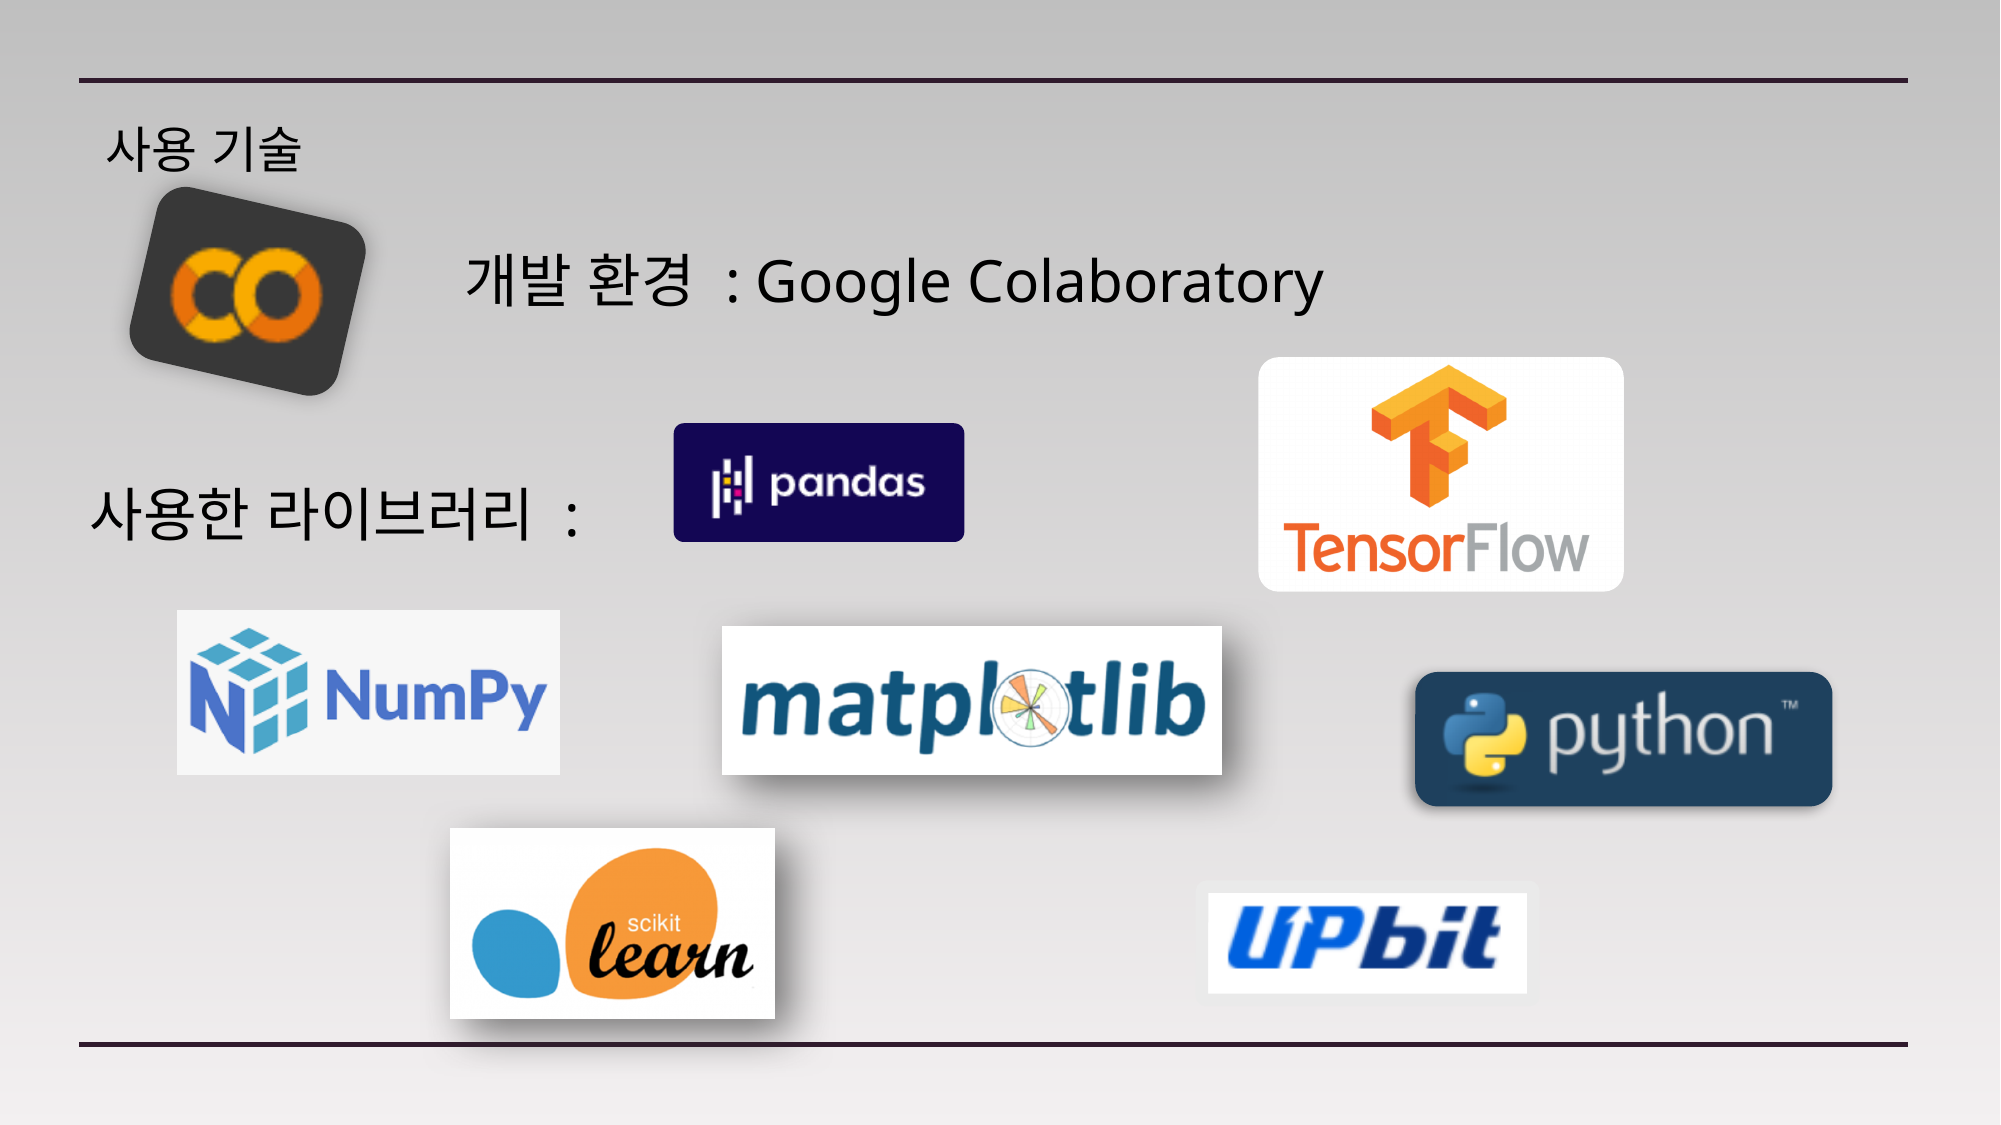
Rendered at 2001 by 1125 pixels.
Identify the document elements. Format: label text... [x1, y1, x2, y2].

picture [1201, 886, 1534, 1000]
picture [129, 186, 366, 396]
picture [673, 423, 965, 542]
picture [177, 610, 560, 775]
picture [449, 828, 775, 1019]
picture [1415, 671, 1833, 807]
picture [722, 626, 1222, 775]
text_box 사용 기술 [90, 110, 568, 186]
picture [1258, 357, 1624, 592]
text_box 사용한 라이브러리 : [74, 470, 1067, 556]
text_box 개발 환경 : Google Colaboratory [449, 236, 1442, 322]
